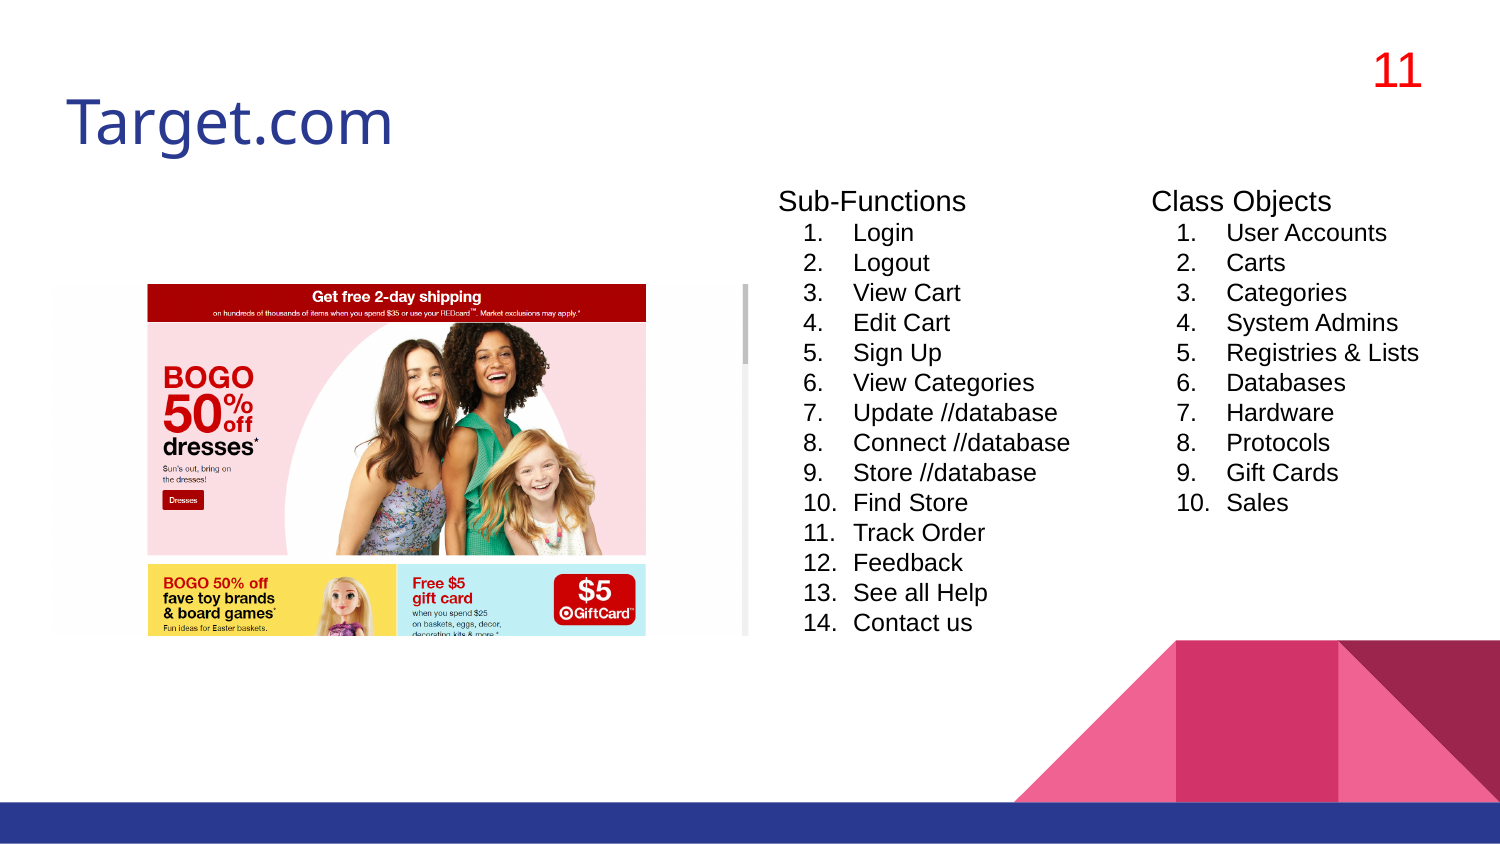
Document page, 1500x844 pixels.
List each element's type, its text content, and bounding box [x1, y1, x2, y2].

text_box 11 [1356, 22, 1473, 131]
title Target.com [51, 67, 510, 167]
text_box Class Objects User Accounts Carts Categories System Admins Registries & Lists Databases Hardware Protocols Gift Cards Sales [1146, 166, 1456, 550]
picture [50, 284, 749, 636]
text_box Sub-Functions Login Logout View Cart Edit Cart Sign Up View Categories Update //database Connect //database Store //database Find Store Track Order Feedback See all Help Contact us [763, 166, 1146, 754]
